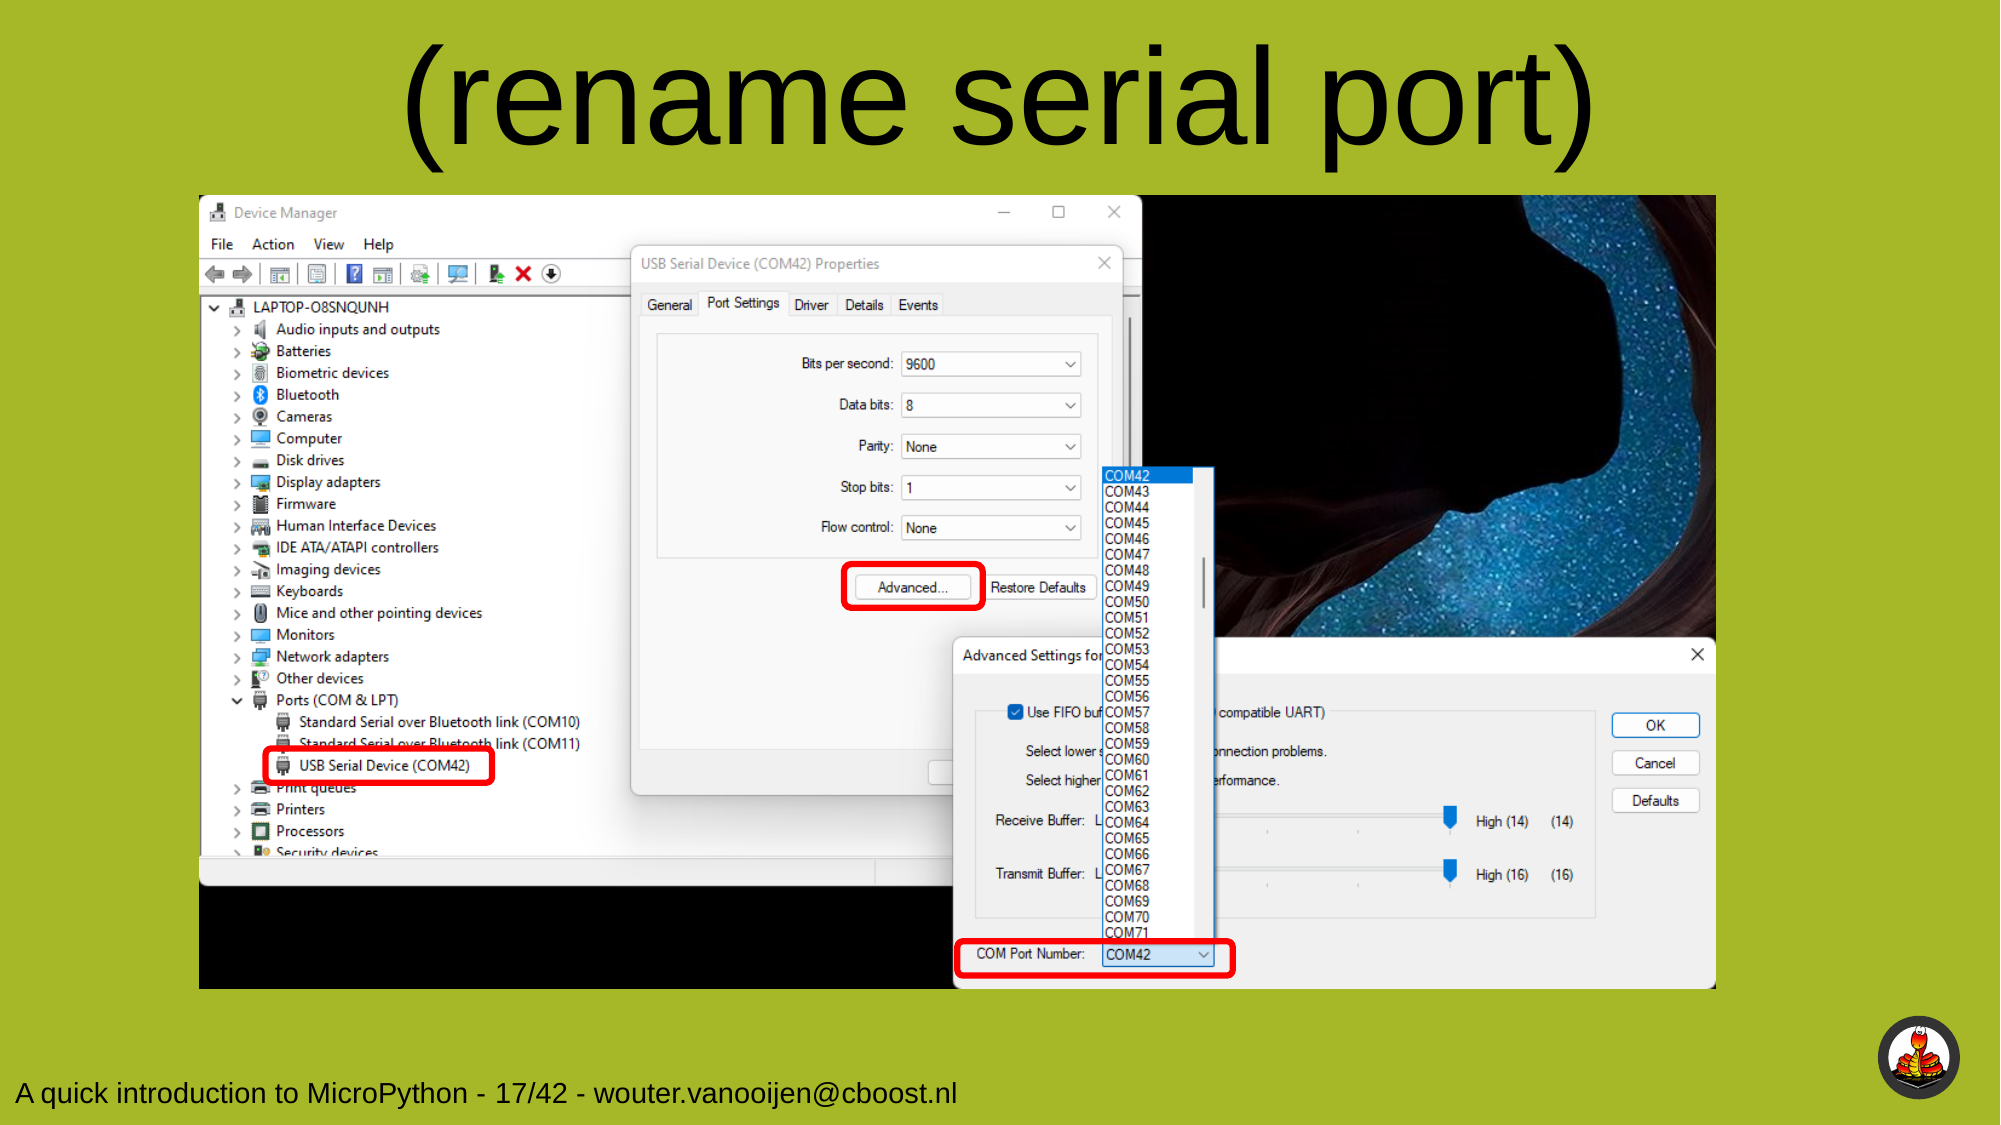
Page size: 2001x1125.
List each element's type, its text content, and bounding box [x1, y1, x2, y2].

picture [1889, 1027, 1949, 1088]
text_box (rename serial port) [129, 0, 1870, 197]
picture [198, 195, 1716, 989]
